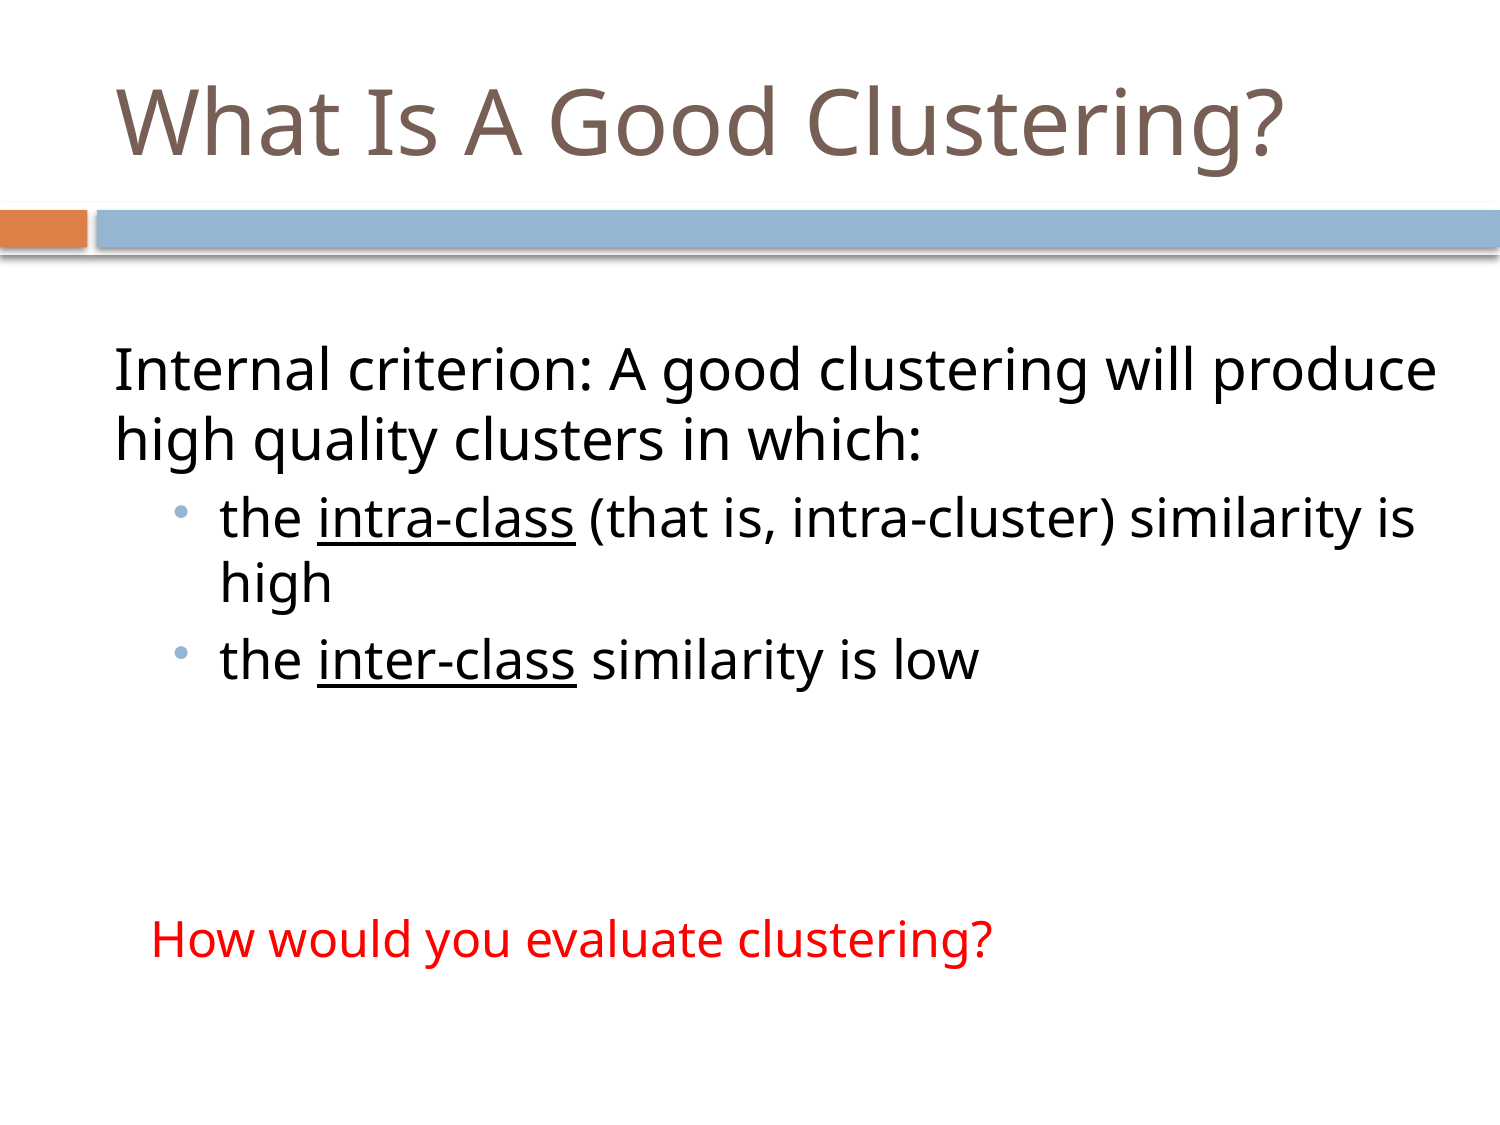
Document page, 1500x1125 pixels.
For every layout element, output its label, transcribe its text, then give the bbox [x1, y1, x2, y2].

text_box How would you evaluate clustering? [135, 899, 1009, 975]
list Internal criterion: A good clustering will produce high quality clusters in which: the intra-class (that is, intra-cluster) similarity is high the inter-class similarity is low [99, 324, 1463, 713]
title What Is A Good Clustering? [100, 37, 1438, 200]
